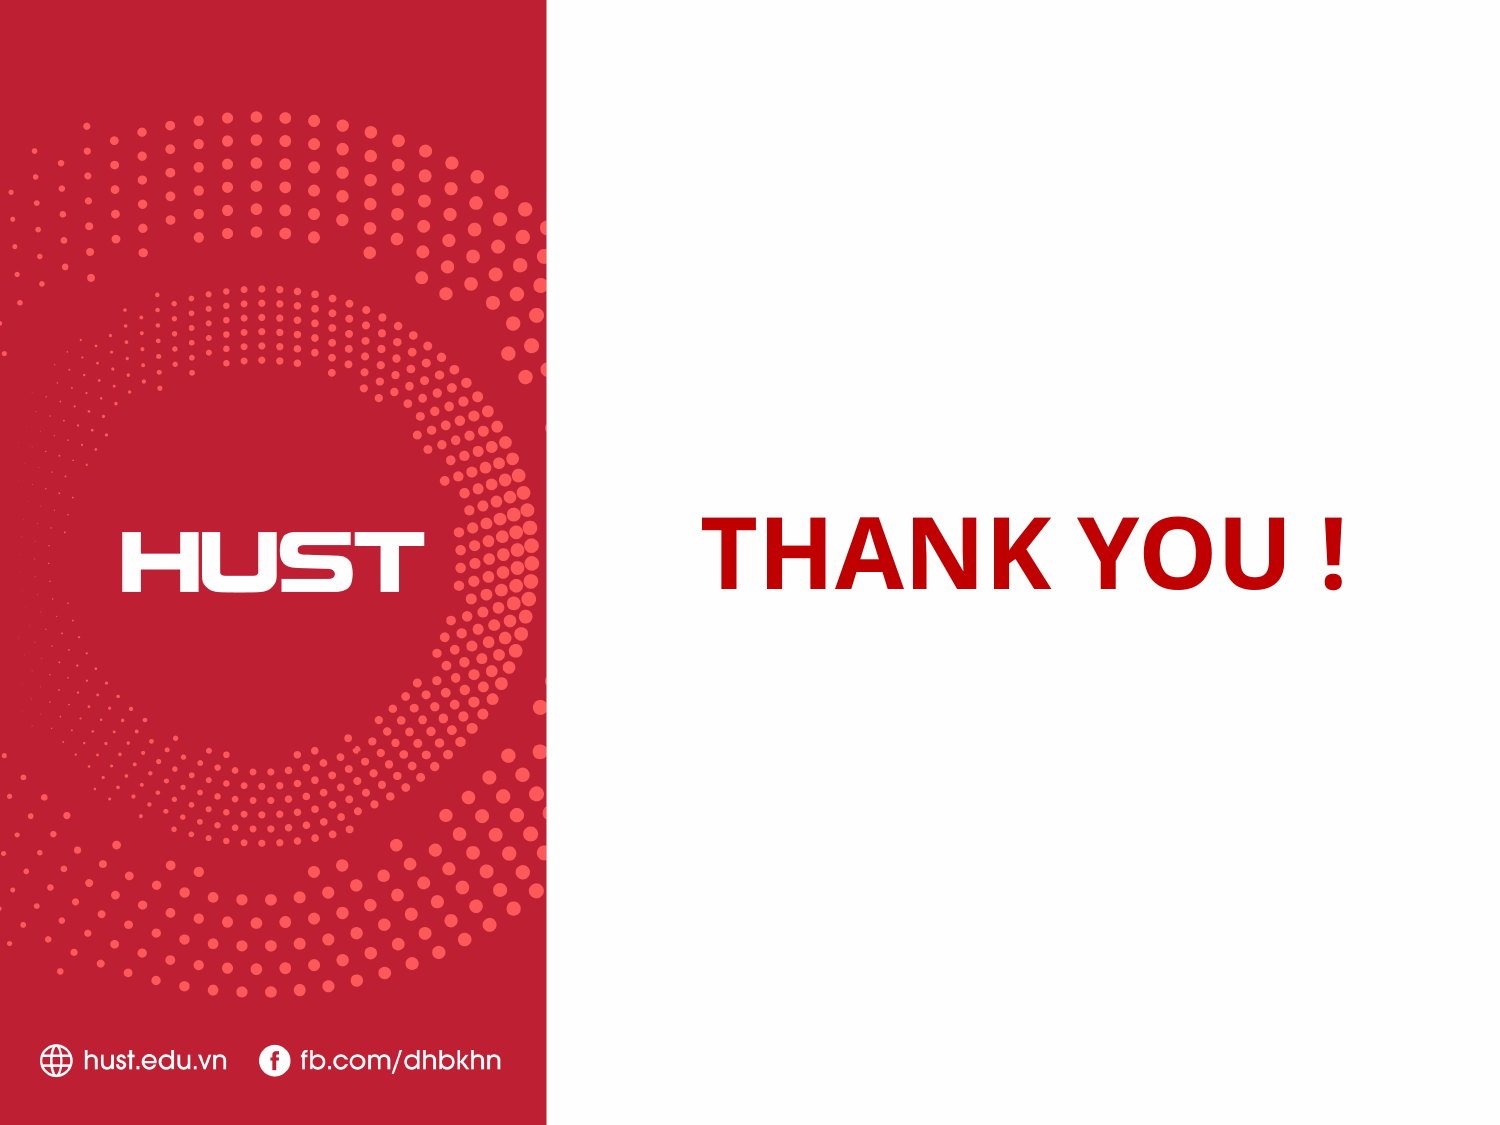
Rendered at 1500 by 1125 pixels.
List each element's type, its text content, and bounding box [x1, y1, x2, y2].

text_box THANK YOU ! [685, 495, 1375, 630]
picture [0, 0, 1500, 1125]
